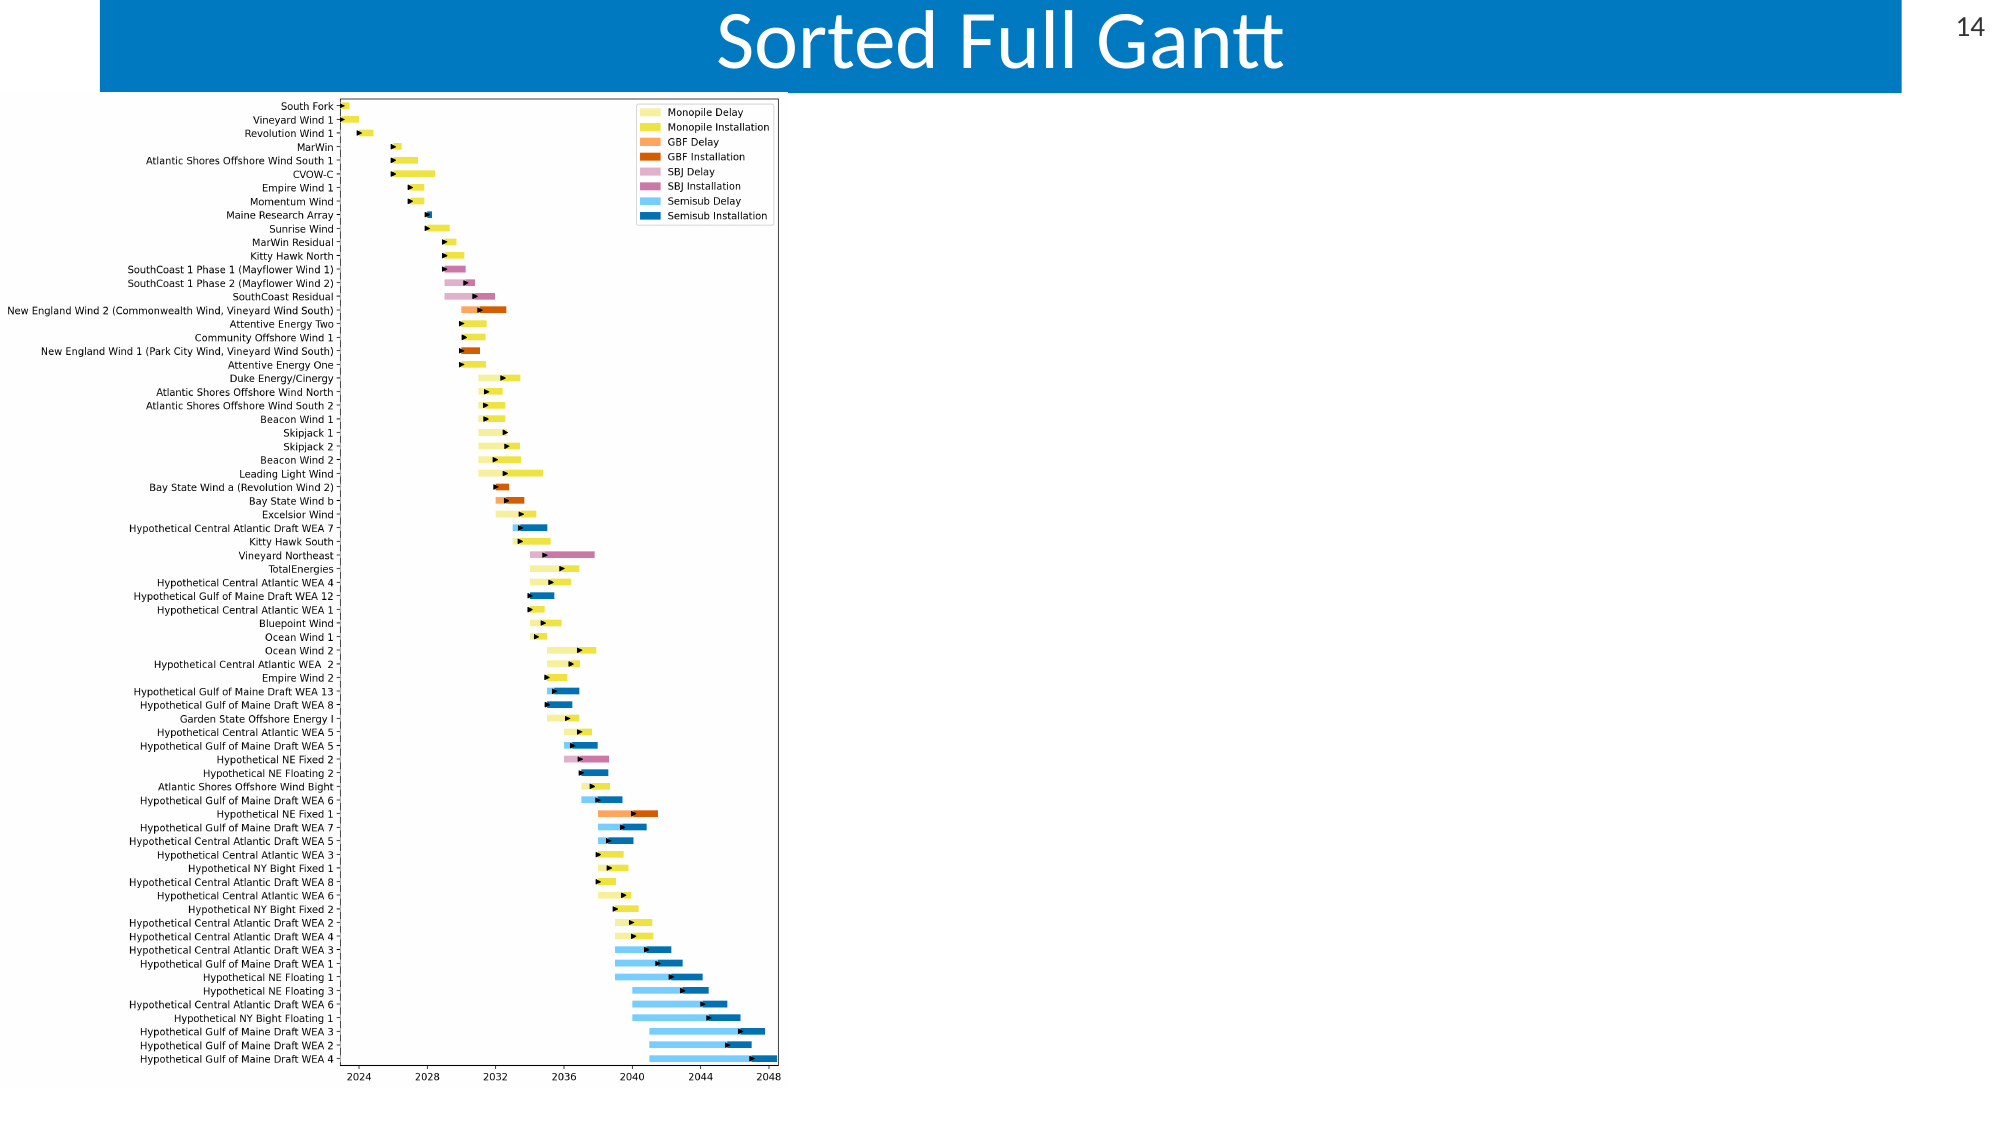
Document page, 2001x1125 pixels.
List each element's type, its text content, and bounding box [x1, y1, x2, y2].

title Sorted Full Gantt [99, 0, 1902, 94]
picture [0, 92, 788, 1089]
